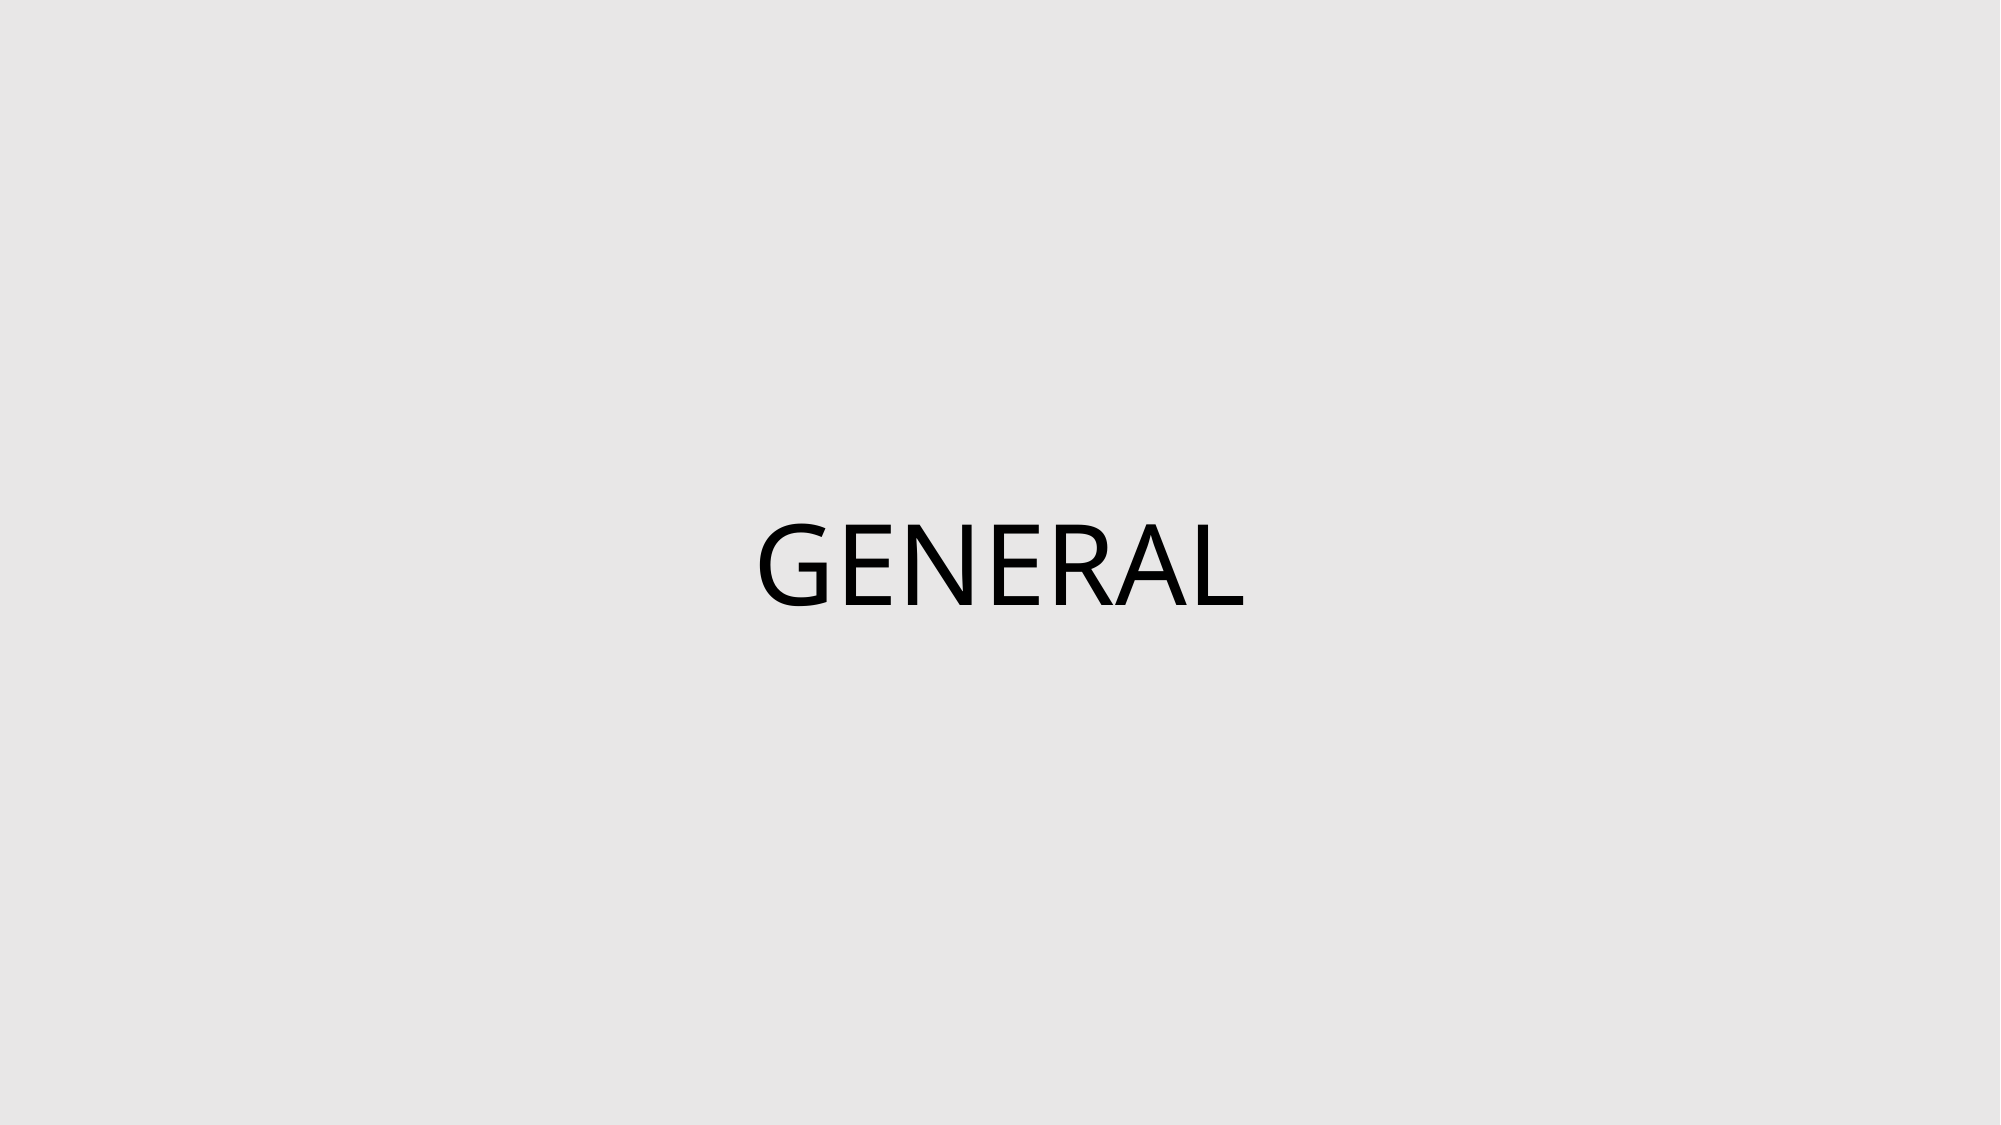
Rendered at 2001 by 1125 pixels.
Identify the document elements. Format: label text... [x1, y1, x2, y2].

title General [0, 460, 2000, 678]
